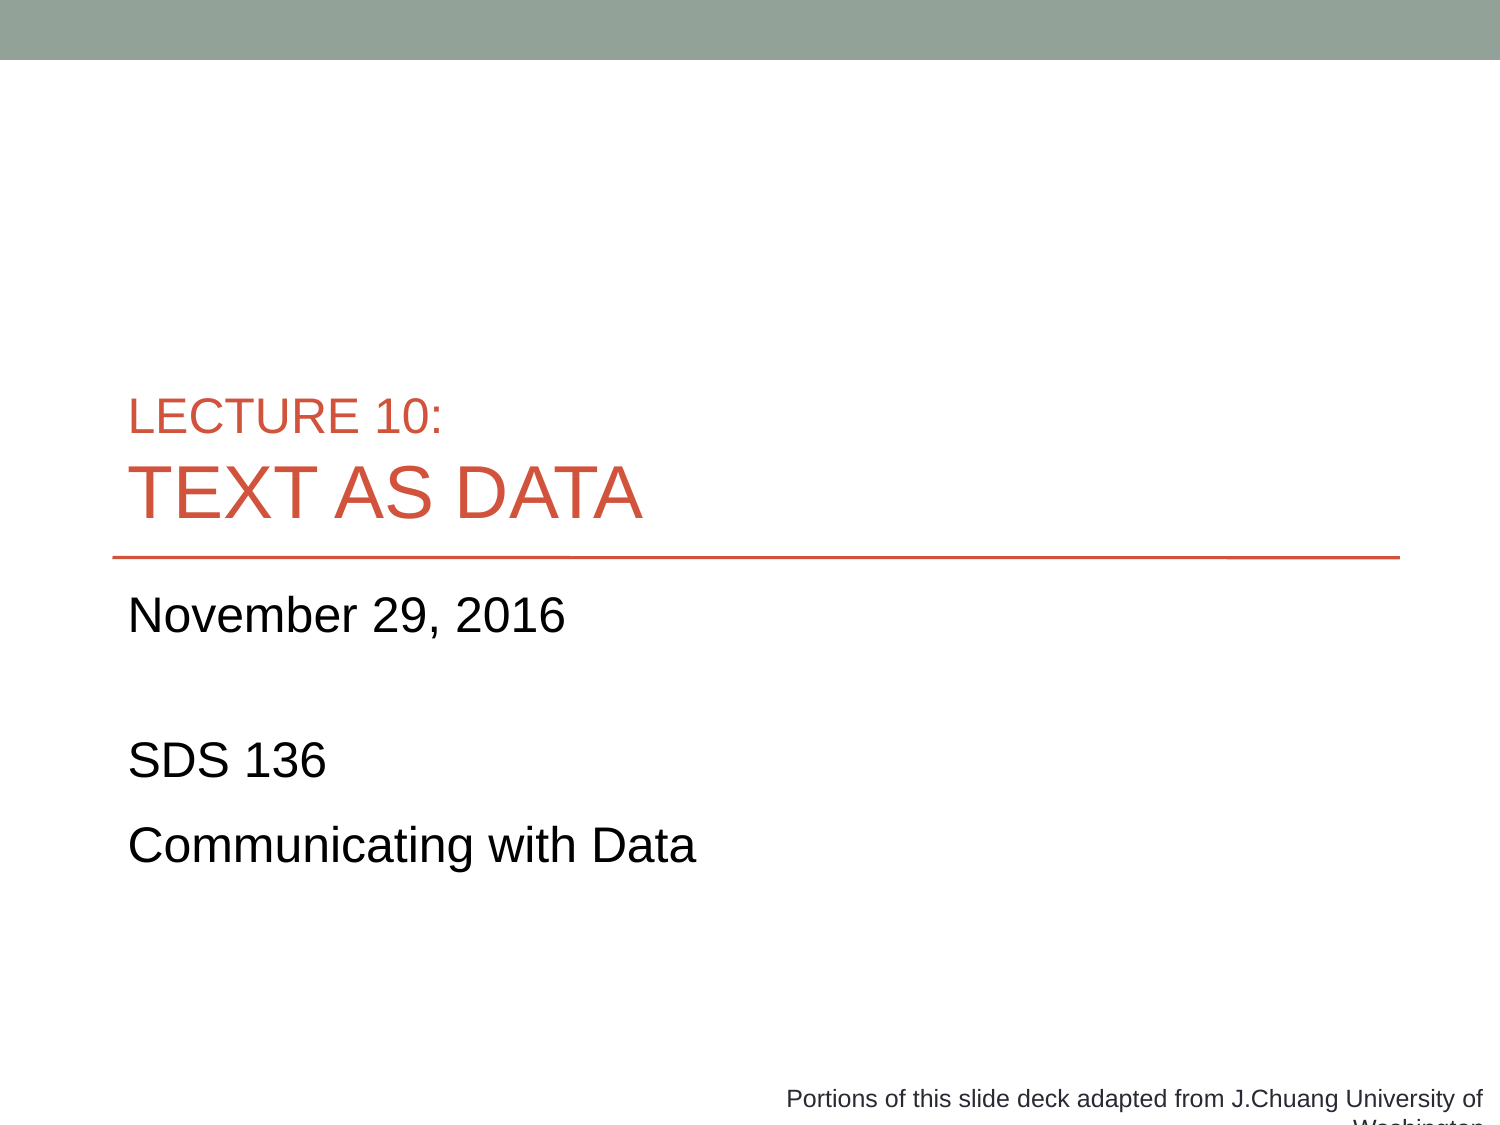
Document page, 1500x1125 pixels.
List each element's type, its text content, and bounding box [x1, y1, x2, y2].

text_box Portions of this slide deck adapted from J.Chuang University of Washington [634, 1074, 1500, 1121]
subtitle November 29, 2016 SDS 136 Communicating with Data [112, 575, 1163, 863]
title LECTURE 10: TEXT AS DATA [112, 224, 1400, 542]
